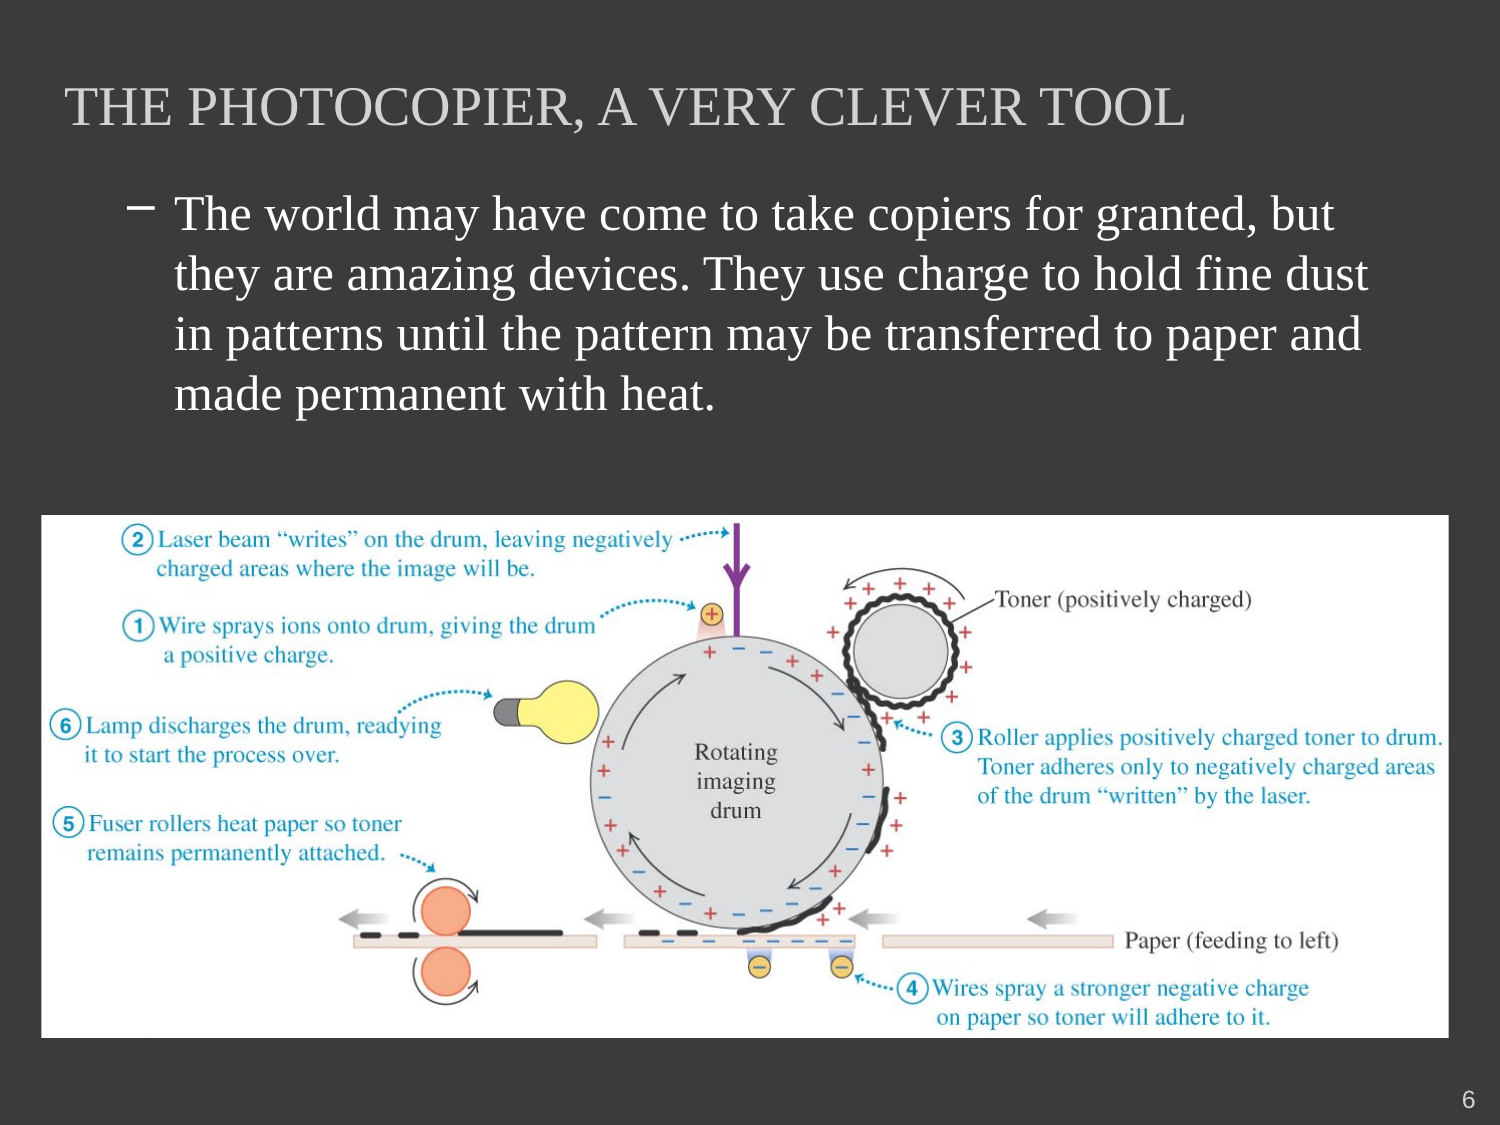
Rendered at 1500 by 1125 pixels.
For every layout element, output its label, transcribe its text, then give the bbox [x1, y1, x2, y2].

picture [40, 514, 1449, 1038]
list The world may have come to take copiers for granted, but they are amazing devices. They use charge to hold fine dust in patterns until the pattern may be transferred to paper and made permanent with heat. [37, 172, 1413, 516]
title The photocopier, a very clever tool [50, 62, 1500, 145]
slide_number 6 [1340, 1075, 1491, 1117]
